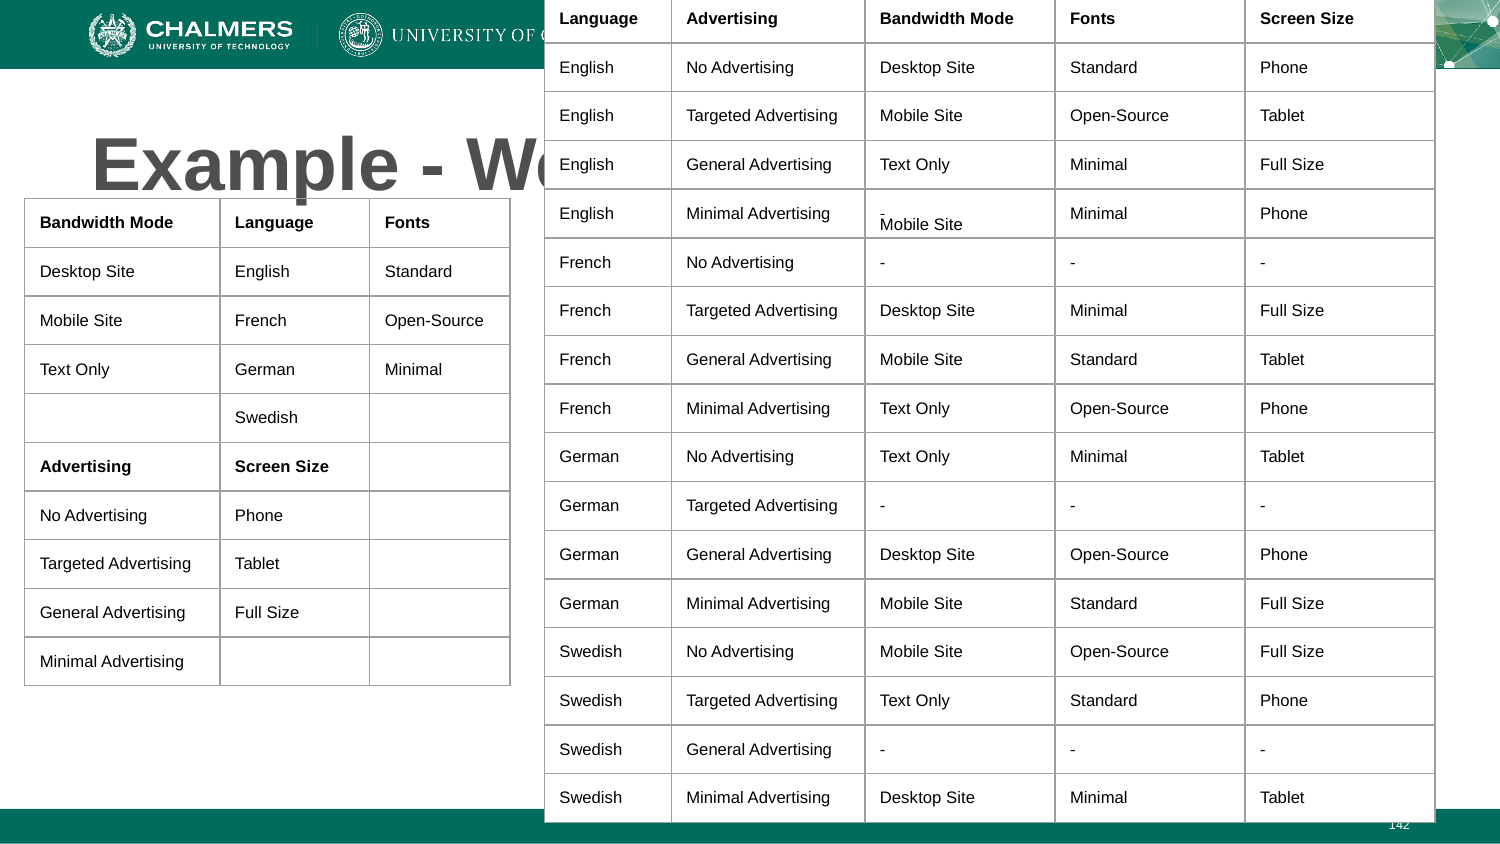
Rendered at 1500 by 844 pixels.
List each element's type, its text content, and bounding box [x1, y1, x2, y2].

table_cell - [866, 726, 1054, 773]
table_cell Targeted Advertising [672, 482, 864, 530]
table_cell No Advertising [25, 492, 219, 539]
table_cell Mobile Site [866, 92, 1054, 140]
table_cell Swedish [221, 394, 369, 442]
table_cell Targeted Advertising [672, 287, 864, 335]
table_cell [370, 394, 509, 442]
table_cell [370, 540, 509, 588]
table_cell Mobile Site [25, 297, 219, 344]
table_cell Full Size [1246, 141, 1434, 188]
table_cell English [545, 92, 671, 140]
table_cell Text Only [866, 385, 1054, 432]
table_cell German [545, 433, 671, 481]
table_cell General Advertising [25, 589, 219, 636]
table_cell Full Size [1246, 580, 1434, 627]
table_cell Text Only [866, 677, 1054, 724]
table_header Fonts [1056, 0, 1244, 42]
table_cell - [1246, 239, 1434, 286]
table_cell Swedish [545, 726, 671, 773]
table_cell Standard [370, 248, 509, 295]
table_cell No Advertising [672, 239, 864, 286]
table_cell Standard [1056, 336, 1244, 383]
table_header Advertising [672, 0, 864, 42]
table_cell Open-Source [1056, 628, 1244, 676]
table_cell Text Only [866, 433, 1054, 481]
table_cell Open-Source [1056, 531, 1244, 578]
table_cell General Advertising [672, 726, 864, 773]
title Example - Website Display [76, 100, 544, 211]
table_cell Phone [1246, 44, 1434, 91]
table_cell Minimal [1056, 774, 1244, 822]
table_cell General Advertising [672, 336, 864, 383]
table_cell Swedish [545, 774, 671, 822]
table_cell English [545, 44, 671, 91]
table_cell Phone [221, 492, 369, 539]
table_cell Full Size [1246, 287, 1434, 335]
table_header Bandwidth Mode [866, 0, 1054, 42]
table_cell Text Only [25, 345, 219, 393]
table_header Fonts [370, 199, 509, 247]
table_cell Minimal [1056, 141, 1244, 188]
table_cell Phone [1246, 677, 1434, 724]
table_cell Swedish [545, 628, 671, 676]
table_cell Open-Source [1056, 385, 1244, 432]
table_cell Standard [1056, 44, 1244, 91]
table_cell Tablet [1246, 774, 1434, 822]
table_cell Minimal Advertising [672, 190, 864, 237]
table_cell Desktop Site [866, 531, 1054, 578]
table_cell French [545, 336, 671, 383]
table_cell Standard [1056, 677, 1244, 724]
table_cell Full Size [221, 589, 369, 636]
table_cell Mobile Site [866, 628, 1054, 676]
table_cell Desktop Site [25, 248, 219, 295]
table_cell - [866, 482, 1054, 530]
table_cell Minimal Advertising [672, 385, 864, 432]
table_cell Tablet [1246, 336, 1434, 383]
table_cell Minimal Advertising [672, 774, 864, 822]
table_cell Text Only [866, 141, 1054, 188]
table_cell Targeted Advertising [25, 540, 219, 588]
table_cell [370, 492, 509, 539]
table_header Screen Size [1246, 0, 1434, 42]
table_cell No Advertising [672, 433, 864, 481]
table_cell - [1056, 239, 1244, 286]
table_cell Advertising [25, 443, 219, 490]
table_cell French [545, 287, 671, 335]
table_cell French [221, 297, 369, 344]
table_cell - [1056, 482, 1244, 530]
table_cell Minimal [1056, 433, 1244, 481]
table_cell Screen Size [221, 443, 369, 490]
table_cell [370, 443, 509, 490]
table_cell - [1056, 726, 1244, 773]
table_cell Desktop Site [866, 287, 1054, 335]
table_cell Standard [1056, 580, 1244, 627]
table_cell Tablet [1246, 92, 1434, 140]
table_cell - [1246, 482, 1434, 530]
picture [64, 0, 544, 85]
table_cell German [545, 580, 671, 627]
table_cell - [1246, 726, 1434, 773]
table_header Language [545, 0, 671, 42]
table_cell Desktop Site [866, 44, 1054, 91]
table_cell Mobile Site [866, 336, 1054, 383]
table_cell German [545, 531, 671, 578]
table_cell Targeted Advertising [672, 677, 864, 724]
table_cell Swedish [545, 677, 671, 724]
table_cell Tablet [1246, 433, 1434, 481]
table_cell No Advertising [672, 44, 864, 91]
table_cell Mobile Site [866, 580, 1054, 627]
table_cell Minimal Advertising [25, 638, 219, 685]
table_cell [25, 394, 219, 442]
picture [1436, 0, 1500, 68]
table_cell Tablet [221, 540, 369, 588]
table_header Language [221, 199, 369, 247]
table_cell Open-Source [1056, 92, 1244, 140]
table_cell General Advertising [672, 531, 864, 578]
table_cell English [221, 248, 369, 295]
table_cell Minimal [370, 345, 509, 393]
table_cell Phone [1246, 190, 1434, 237]
table_cell Targeted Advertising [672, 92, 864, 140]
table_cell General Advertising [672, 141, 864, 188]
table_cell Phone [1246, 385, 1434, 432]
table_cell Desktop Site [866, 774, 1054, 822]
table_cell - [866, 239, 1054, 286]
text_box Mobile Site [865, 198, 1010, 233]
table_cell Full Size [1246, 628, 1434, 676]
table_cell English [545, 190, 671, 237]
table_cell - [866, 190, 1054, 237]
table_cell [221, 638, 369, 685]
table_cell German [221, 345, 369, 393]
table_cell German [545, 482, 671, 530]
table_cell French [545, 385, 671, 432]
table_cell Minimal [1056, 287, 1244, 335]
table_cell French [545, 239, 671, 286]
slide_number 142 [1074, 823, 1425, 844]
table_header Bandwidth Mode [25, 199, 219, 247]
table_cell Minimal [1056, 190, 1244, 237]
table_cell Phone [1246, 531, 1434, 578]
table_cell English [545, 141, 671, 188]
table_cell Minimal Advertising [672, 580, 864, 627]
table_cell [370, 638, 509, 685]
table_cell [370, 589, 509, 636]
table_cell No Advertising [672, 628, 864, 676]
table_cell Open-Source [370, 297, 509, 344]
